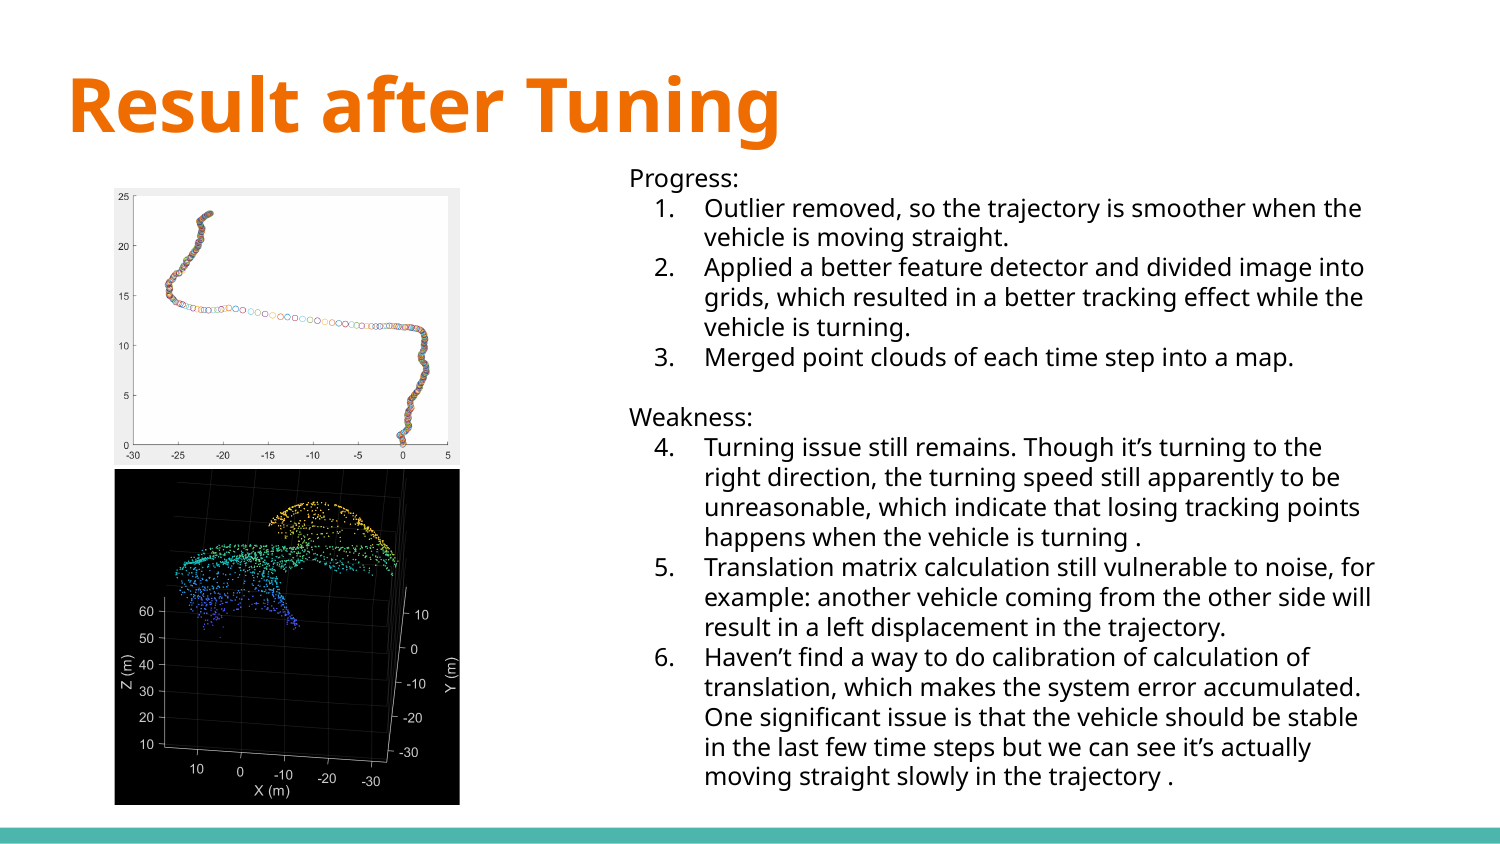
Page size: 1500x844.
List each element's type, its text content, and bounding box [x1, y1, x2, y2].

picture [114, 469, 461, 806]
text_box Progress: Outlier removed, so the trajectory is smoother when the vehicle is moving straight. Applied a better feature detector and divided image into grids, which resulted in a better tracking effect while the vehicle is turning. Merged point clouds of each time step into a map. Weakness: Turning issue still remains. Though it’s turning to the right direction, the turning speed still apparently to be unreasonable, which indicate that losing tracking points happens when the vehicle is turning . Translation matrix calculation still vulnerable to noise, for example: another vehicle coming from the other side will result in a left displacement in the trajectory. Haven’t find a way to do calibration of calculation of translation, which makes the system error accumulated. One significant issue is that the vehicle should be stable in the last few time steps but we can see it’s actually moving straight slowly in the trajectory . [614, 147, 1396, 771]
picture [114, 188, 461, 466]
title Result after Tuning [51, 42, 1449, 159]
